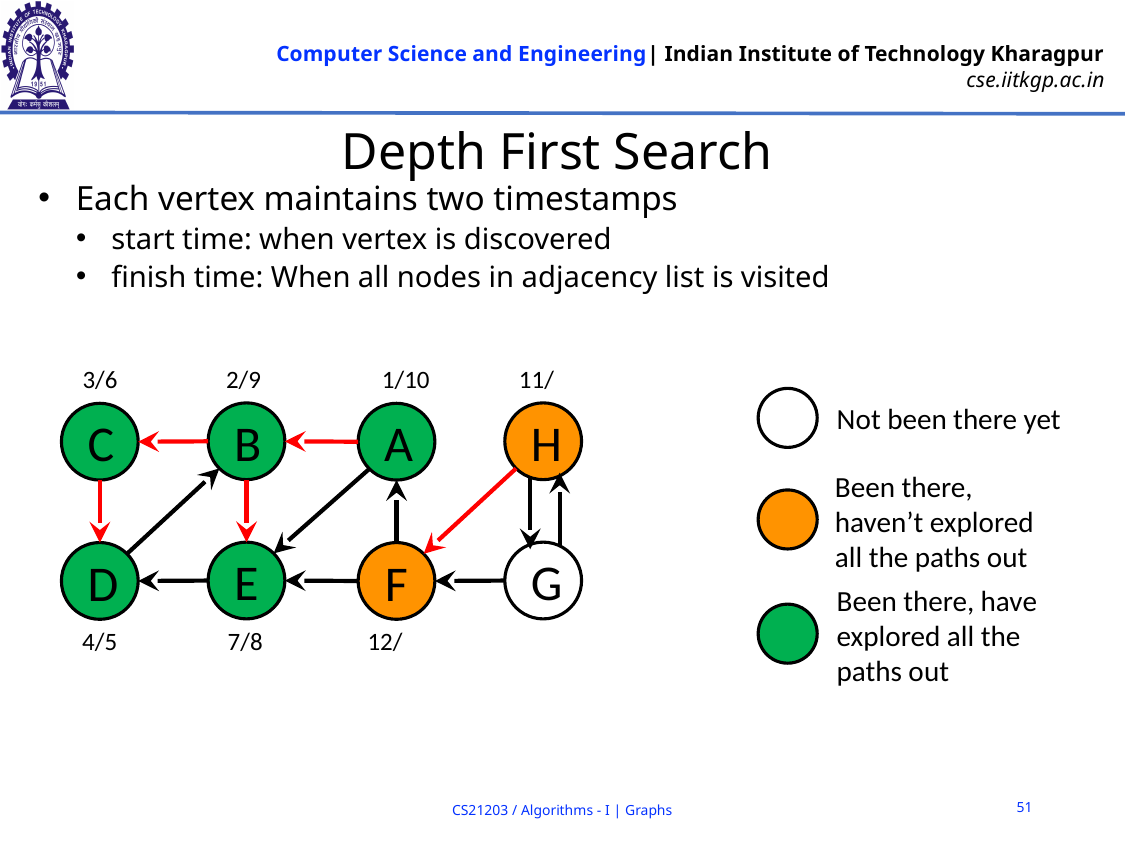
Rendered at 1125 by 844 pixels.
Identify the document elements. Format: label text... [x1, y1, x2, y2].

text_box 11/ [504, 356, 570, 402]
text_box 7/8 [212, 620, 278, 663]
slide_number 51 [992, 786, 1048, 831]
title Depth First Search [35, 78, 1078, 176]
picture [1, 1, 74, 110]
footer CS21203 / Algorithms - I | Graphs [185, 787, 940, 833]
text_box 3/6 [67, 356, 133, 402]
text_box 1/10 [367, 356, 445, 402]
text_box 12/ [352, 620, 418, 663]
text_box Each vertex maintains two timestamps start time: when vertex is discovered finish time: When all nodes in adjacency list is visited [23, 176, 1100, 786]
text_box 2/9 [211, 356, 277, 402]
text_box 4/5 [67, 620, 133, 663]
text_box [758, 388, 1078, 696]
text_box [61, 402, 582, 620]
